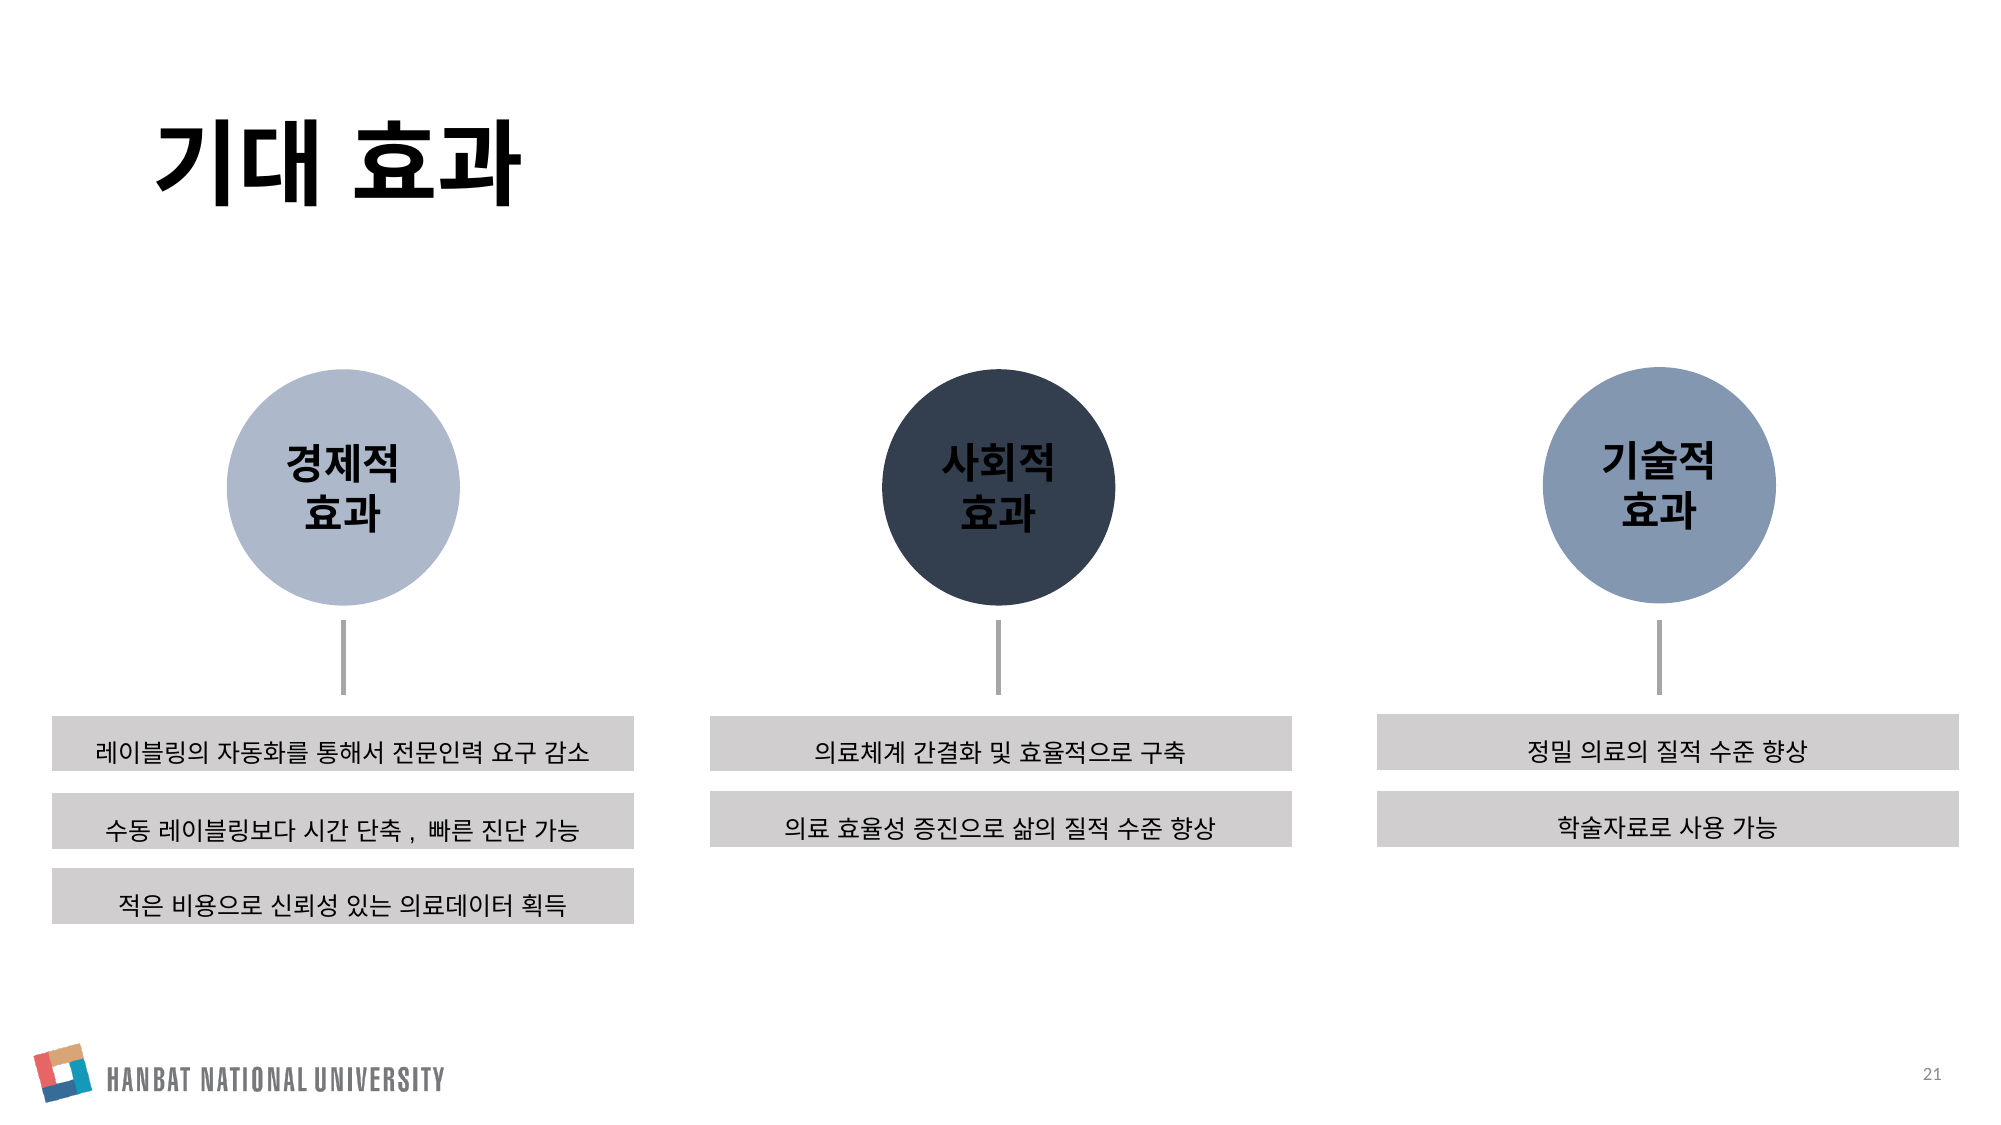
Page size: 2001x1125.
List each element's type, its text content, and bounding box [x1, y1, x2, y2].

text_box 경제적 효과 [225, 368, 461, 607]
text_box 의료체계 간결화 및 효율적으로 구축 [708, 713, 1294, 773]
text_box 사회적 효과 [881, 368, 1117, 607]
title 기대 효과 [137, 59, 1863, 278]
text_box 학술자료로 사용 가능 [1375, 789, 1961, 849]
text_box 정밀 의료의 질적 수준 향상 [1375, 712, 1961, 772]
text_box 기술적 효과 [1541, 366, 1778, 605]
picture [33, 1043, 444, 1103]
text_box 레이블링의 자동화를 통해서 전문인력 요구 감소 [50, 714, 637, 774]
text_box 의료 효율성 증진으로 삶의 질적 수준 향상 [708, 789, 1294, 849]
text_box 수동 레이블링보다 시간 단축, 빠른 진단 가능 [50, 791, 637, 851]
text_box 적은 비용으로 신뢰성 있는 의료데이터 획득 [50, 866, 637, 926]
